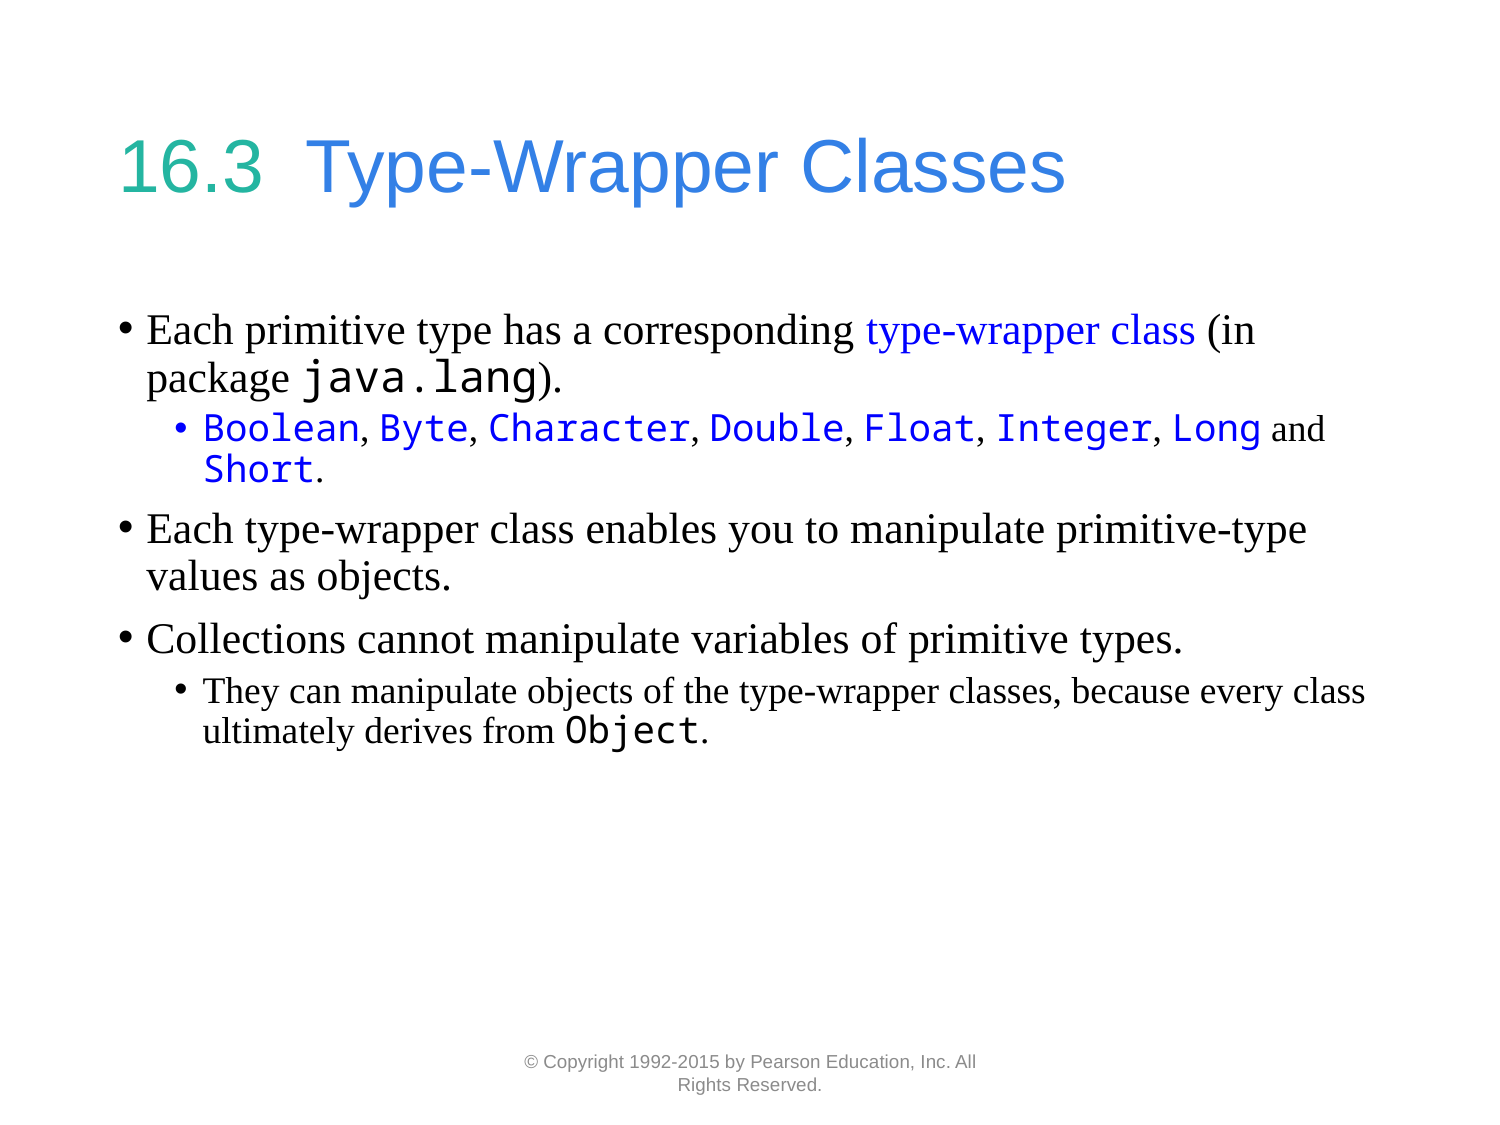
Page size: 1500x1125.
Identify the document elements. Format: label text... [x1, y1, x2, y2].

list Each primitive type has a corresponding type-wrapper class (in package java.lang). Boolean, Byte, Character, Double, Float, Integer, Long and Short. Each type-wrapper class enables you to manipulate primitive-type values as objects. Collections cannot manipulate variables of primitive types. They can manipulate objects of the type-wrapper classes, because every class ultimately derives from Object. [103, 299, 1397, 1014]
footer © Copyright 1992-2015 by Pearson Education, Inc. All Rights Reserved. [496, 1042, 1004, 1103]
title 16.3 Type-Wrapper Classes [103, 59, 1397, 278]
